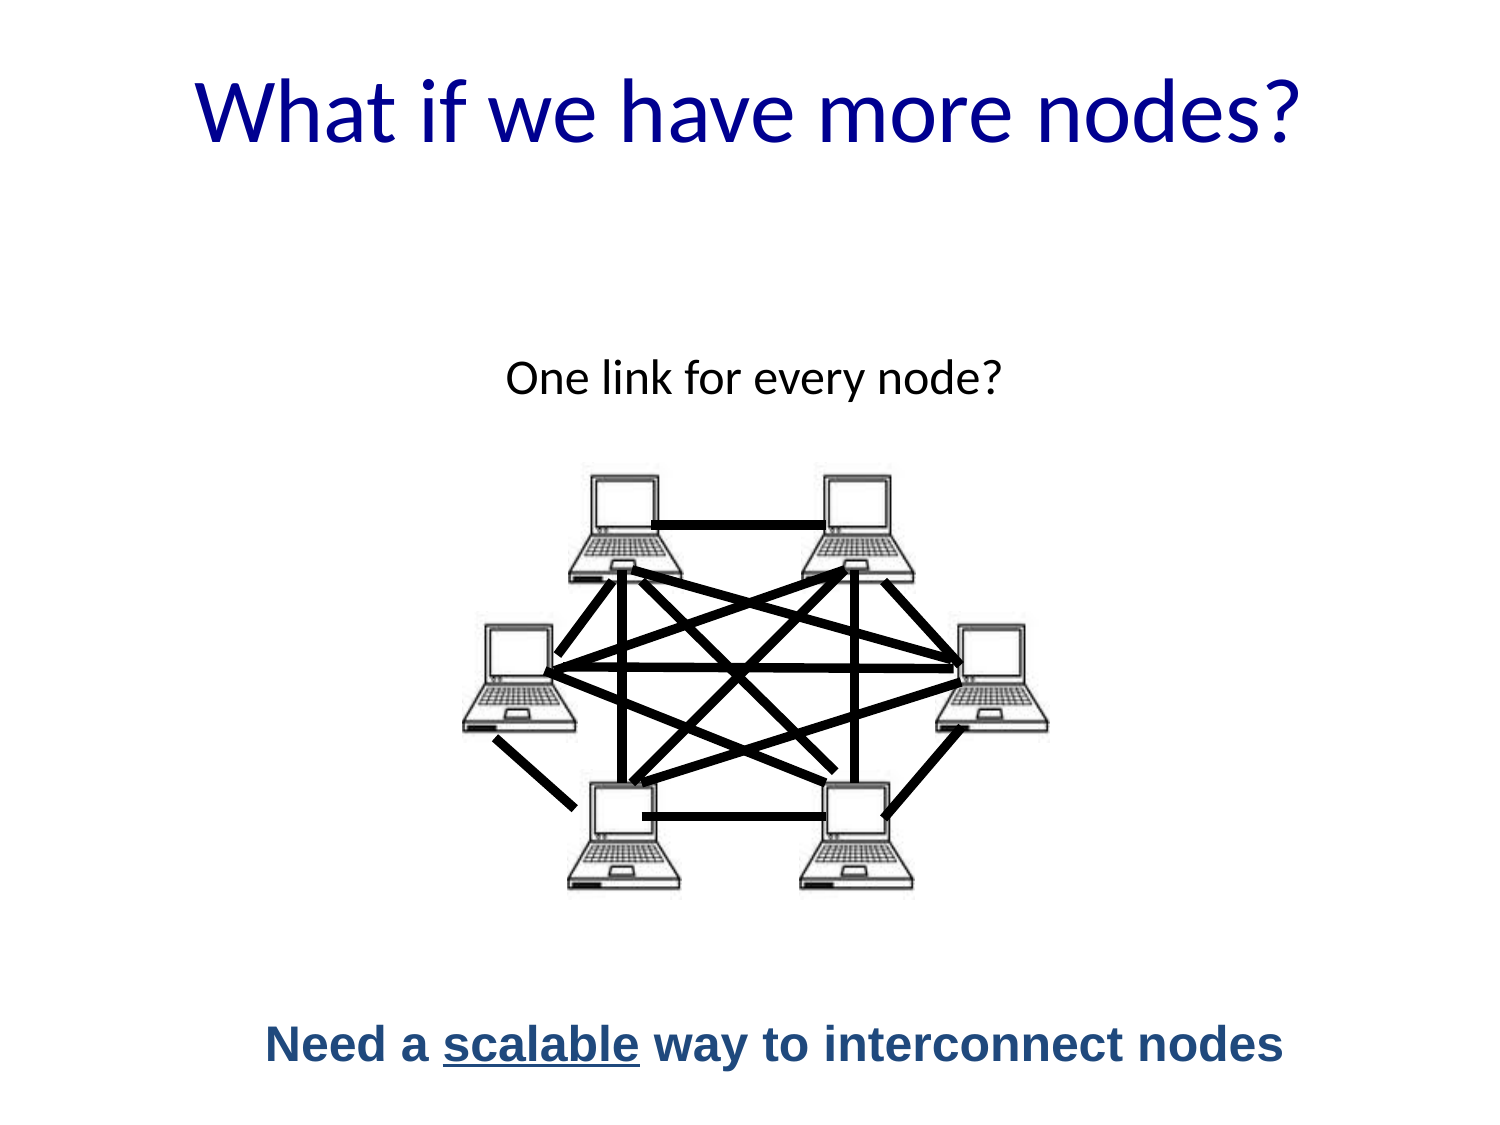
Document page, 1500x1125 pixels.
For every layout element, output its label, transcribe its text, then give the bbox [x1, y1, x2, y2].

title What if we have more nodes? [75, 12, 1425, 200]
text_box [462, 462, 1051, 901]
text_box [494, 524, 963, 819]
text_box Need a scalable way to interconnect nodes [137, 962, 1413, 1079]
text_box One link for every node? [490, 337, 1019, 413]
